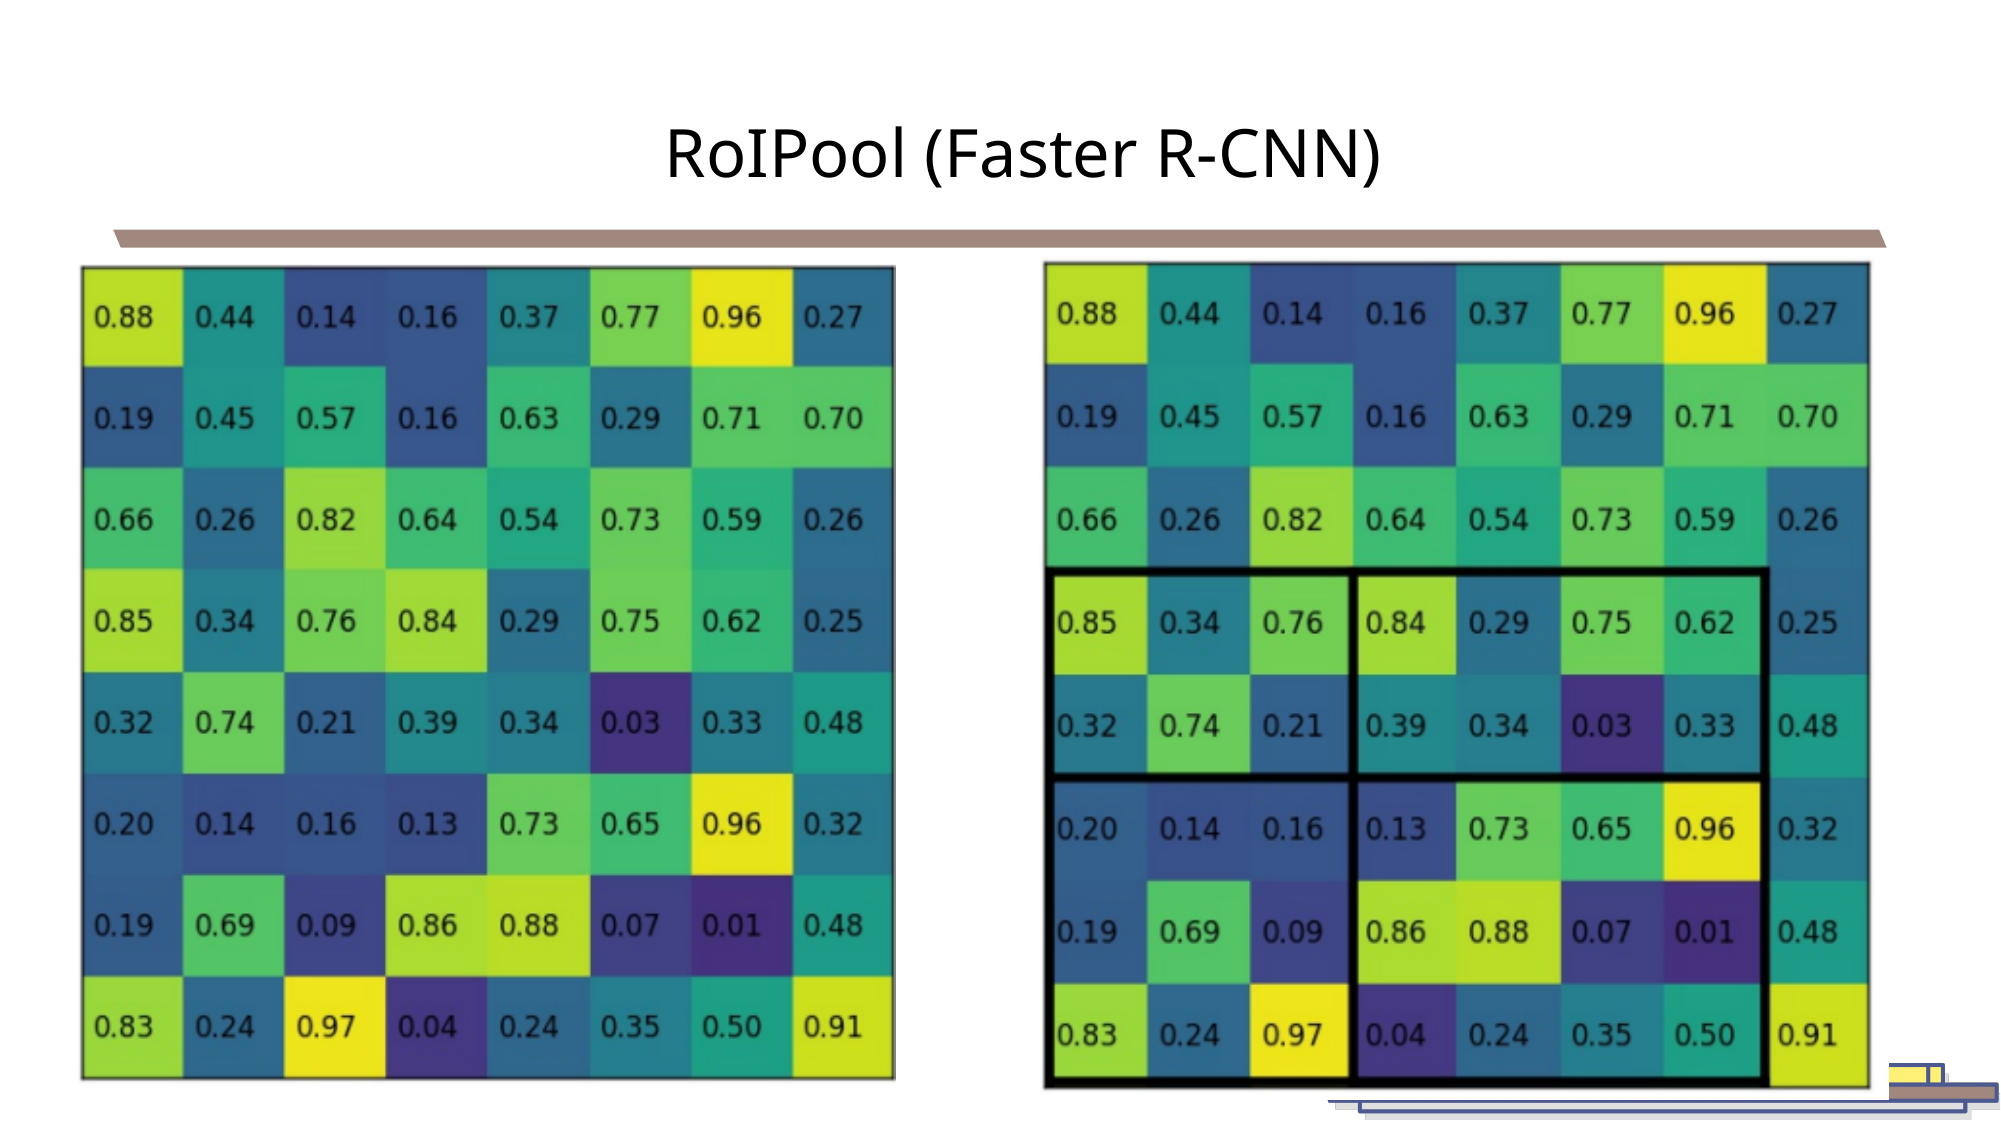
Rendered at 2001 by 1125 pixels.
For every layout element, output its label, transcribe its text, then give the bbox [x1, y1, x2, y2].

picture [1026, 250, 2001, 1120]
picture [77, 264, 896, 1085]
text_box RoIPool (Faster R-CNN) [158, 103, 1889, 199]
